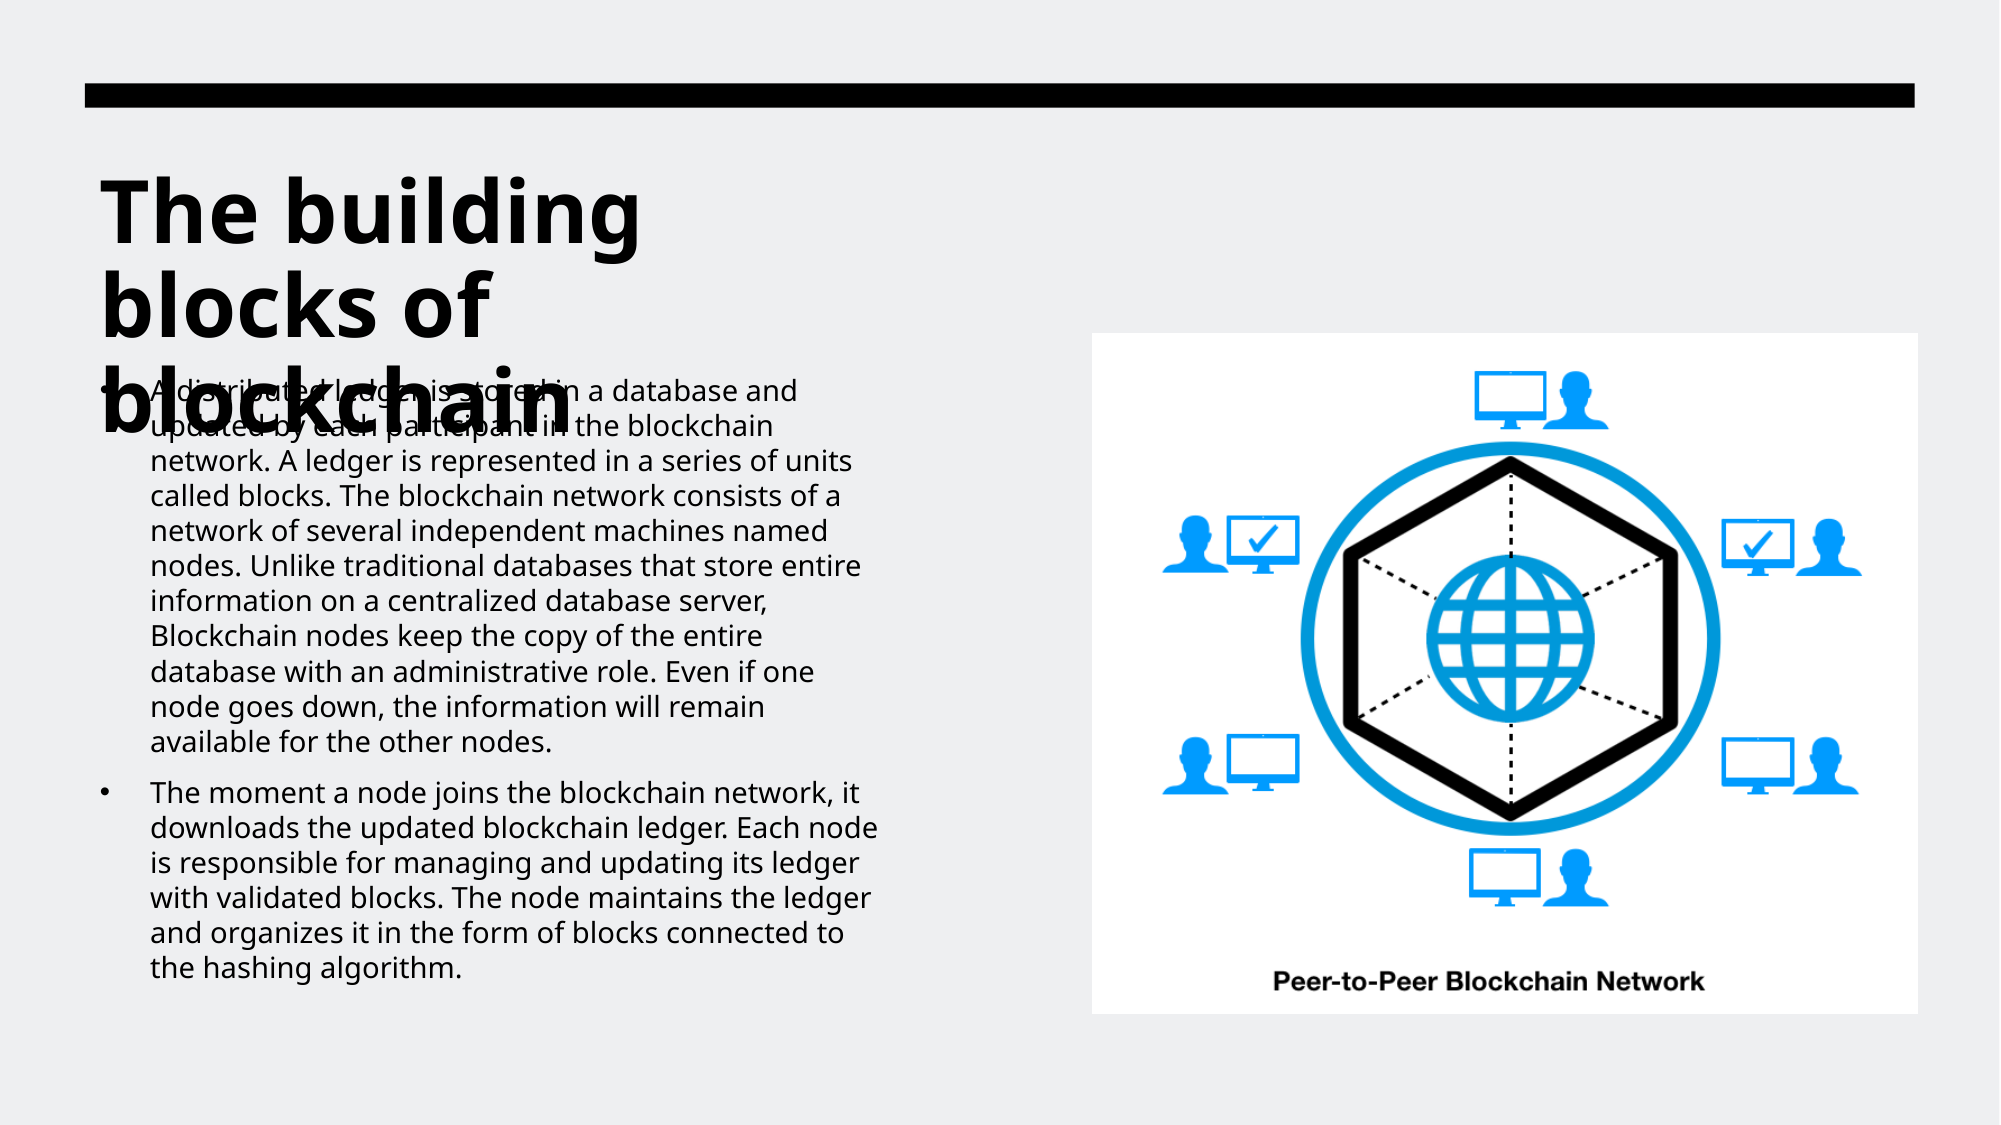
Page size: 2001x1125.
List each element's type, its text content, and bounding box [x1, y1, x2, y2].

title The building blocks of blockchain [84, 160, 909, 478]
picture [1092, 333, 1918, 1014]
list A distributed ledger is stored in a database and updated by each participant in the blockchain network. A ledger is represented in a series of units called blocks. The blockchain network consists of a network of several independent machines named nodes. Unlike traditional databases that store entire information on a centralized database server, Blockchain nodes keep the copy of the entire database with an administrative role. Even if one node goes down, the information will remain available for the other nodes. The moment a node joins the blockchain network, it downloads the updated blockchain ledger. Each node is responsible for managing and updating its ledger with validated blocks. The node maintains the ledger and organizes it in the form of blocks connected to the hashing algorithm. [84, 364, 897, 1038]
